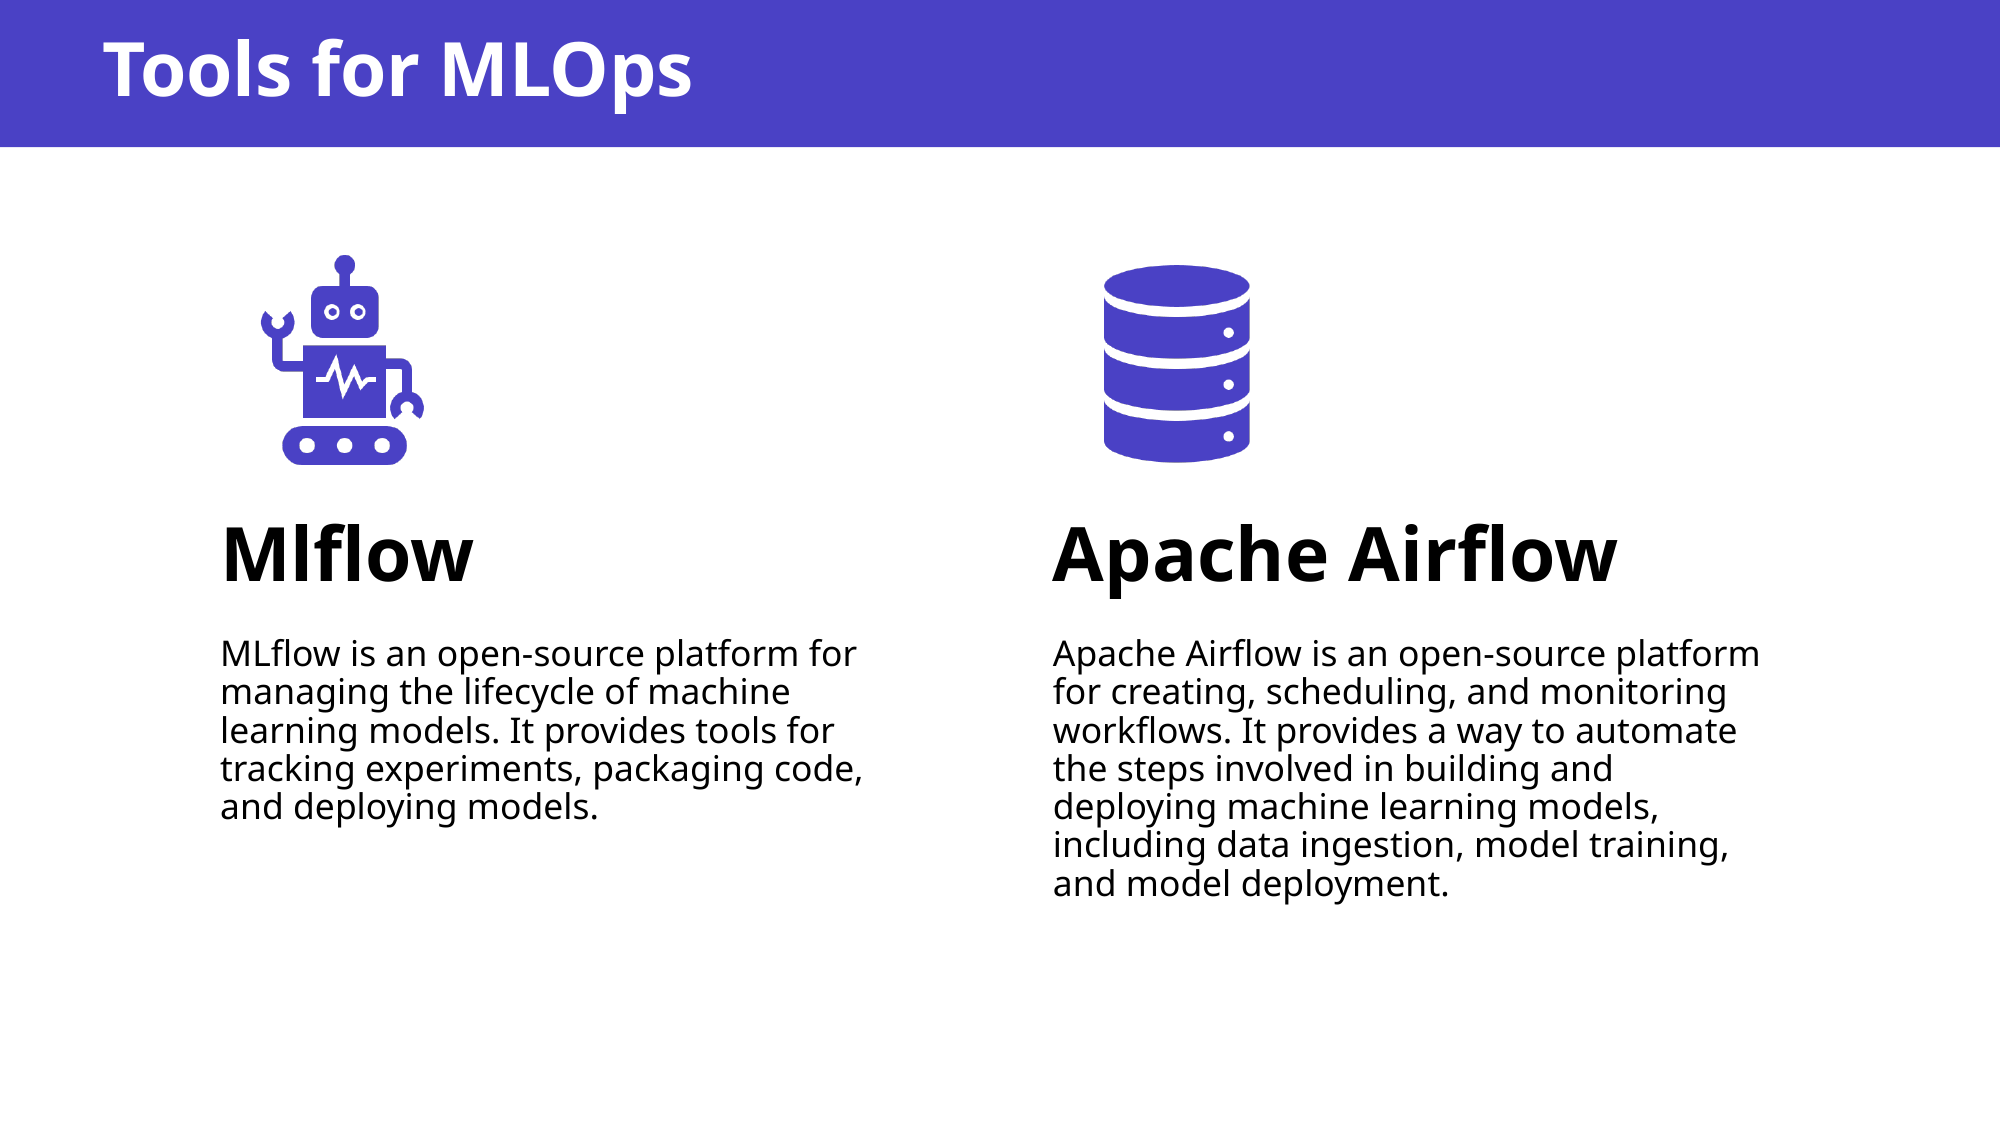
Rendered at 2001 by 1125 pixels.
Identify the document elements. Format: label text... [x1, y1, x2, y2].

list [87, 180, 1894, 969]
title Tools for MLOps [87, 22, 1712, 123]
